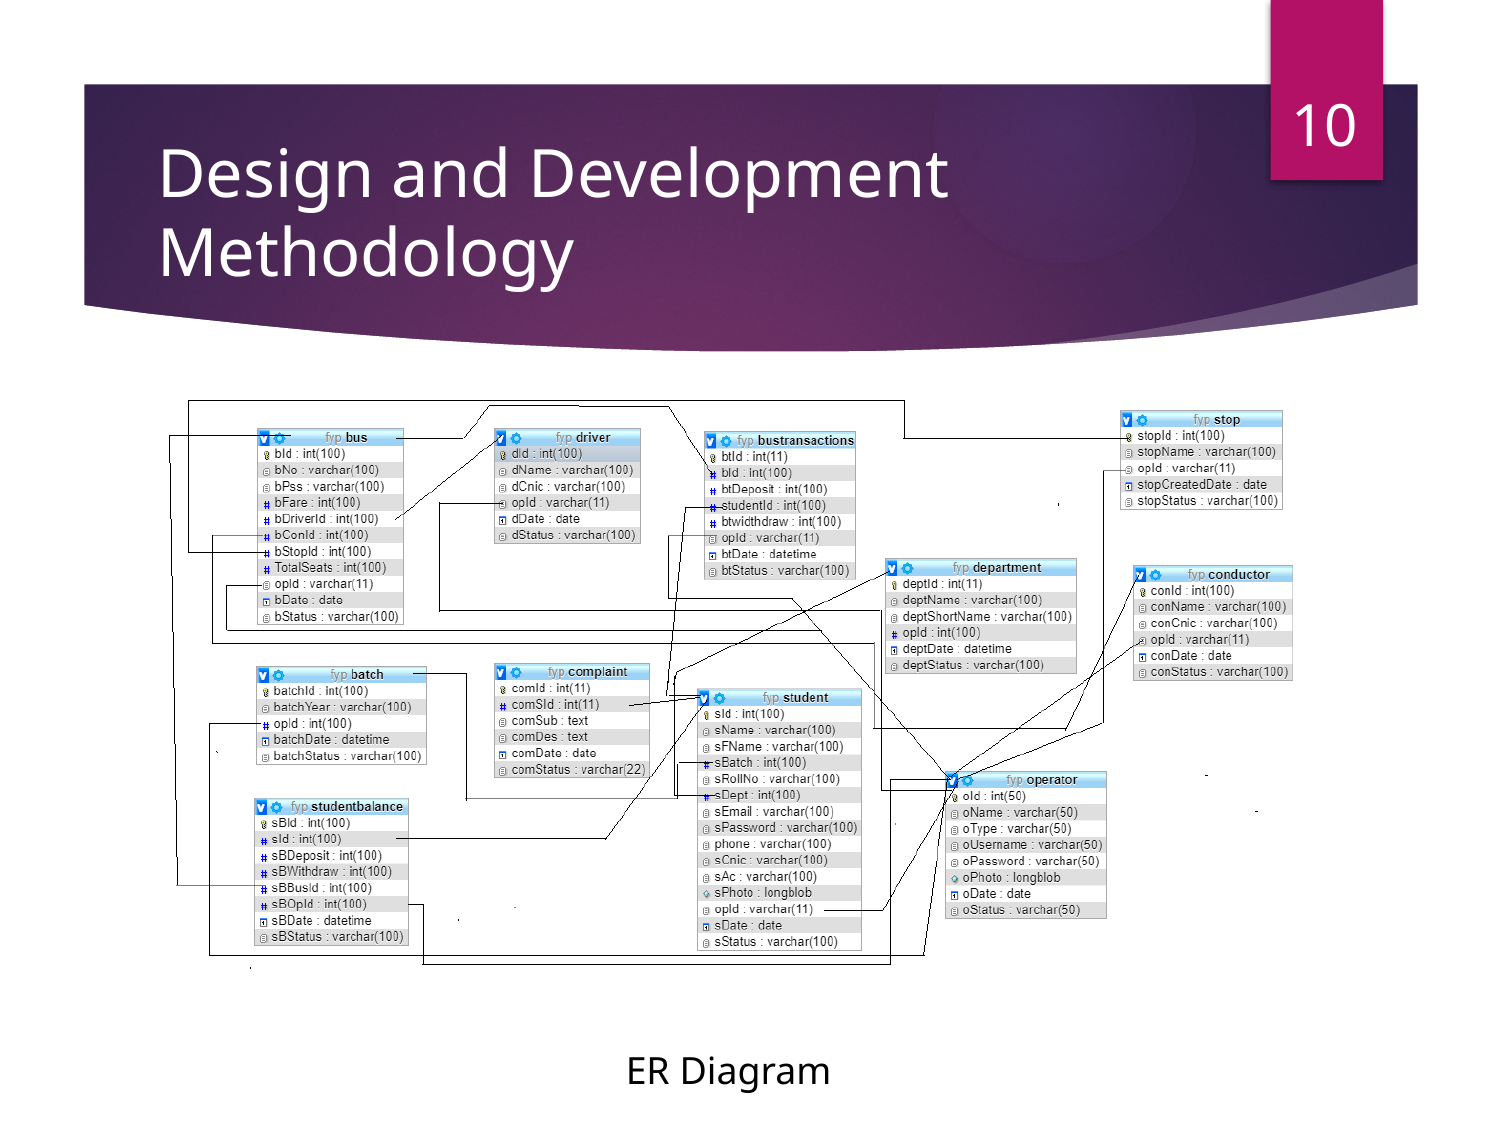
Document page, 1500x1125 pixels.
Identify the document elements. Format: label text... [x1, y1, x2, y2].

slide_number 10 [1259, 48, 1390, 175]
title Design and Development Methodology [142, 152, 1183, 269]
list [102, 383, 1355, 973]
text_box ER Diagram [426, 1039, 1031, 1099]
